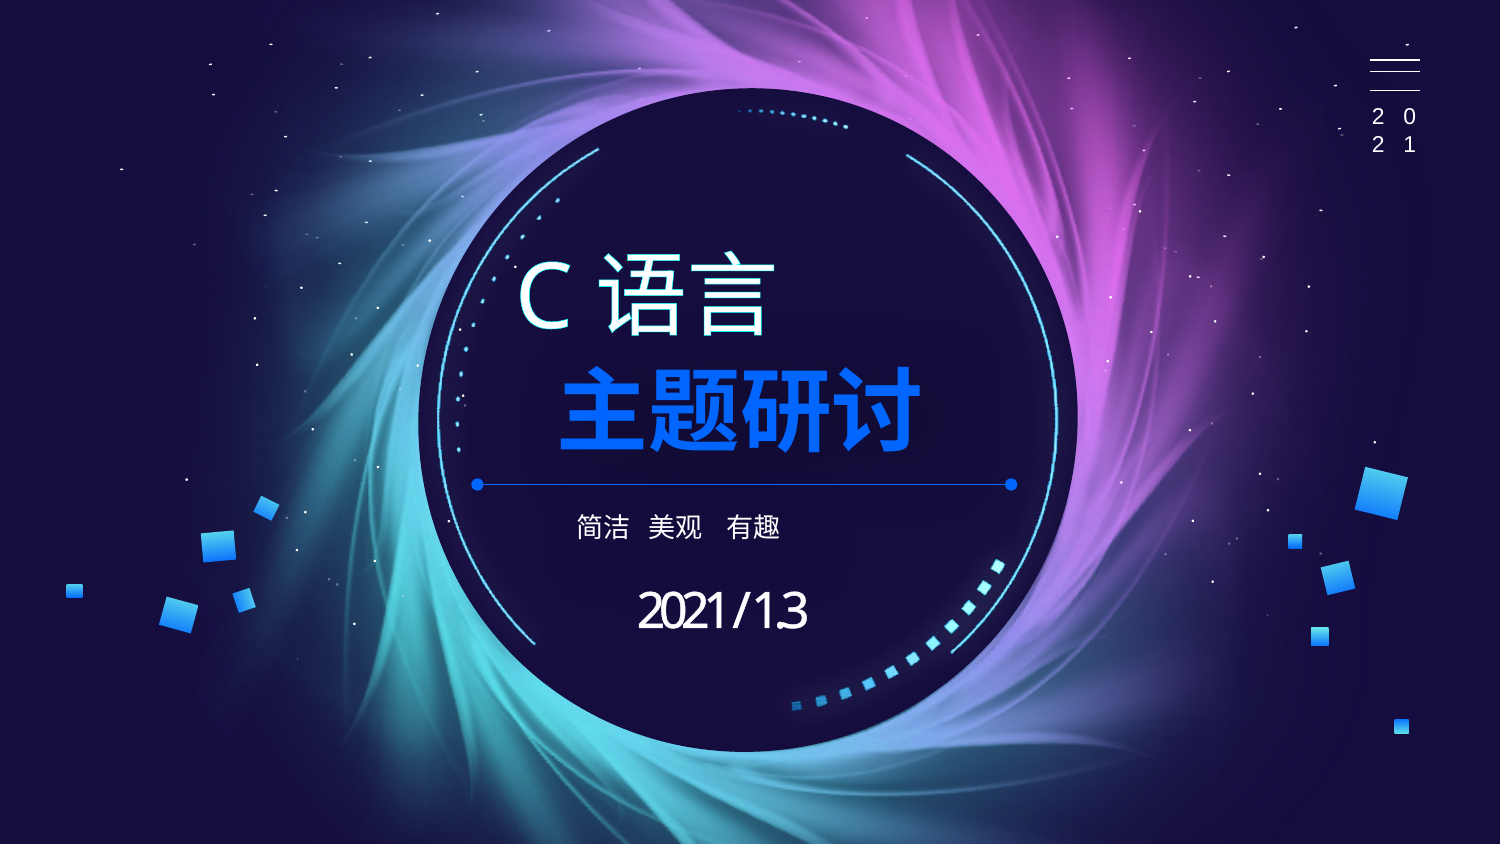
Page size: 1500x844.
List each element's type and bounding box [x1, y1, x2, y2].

text_box [1096, 210, 1376, 616]
text_box [185, 239, 400, 660]
text_box [66, 499, 277, 630]
picture [0, 0, 1500, 844]
text_box [1369, 59, 1420, 91]
text_box [1288, 471, 1409, 734]
